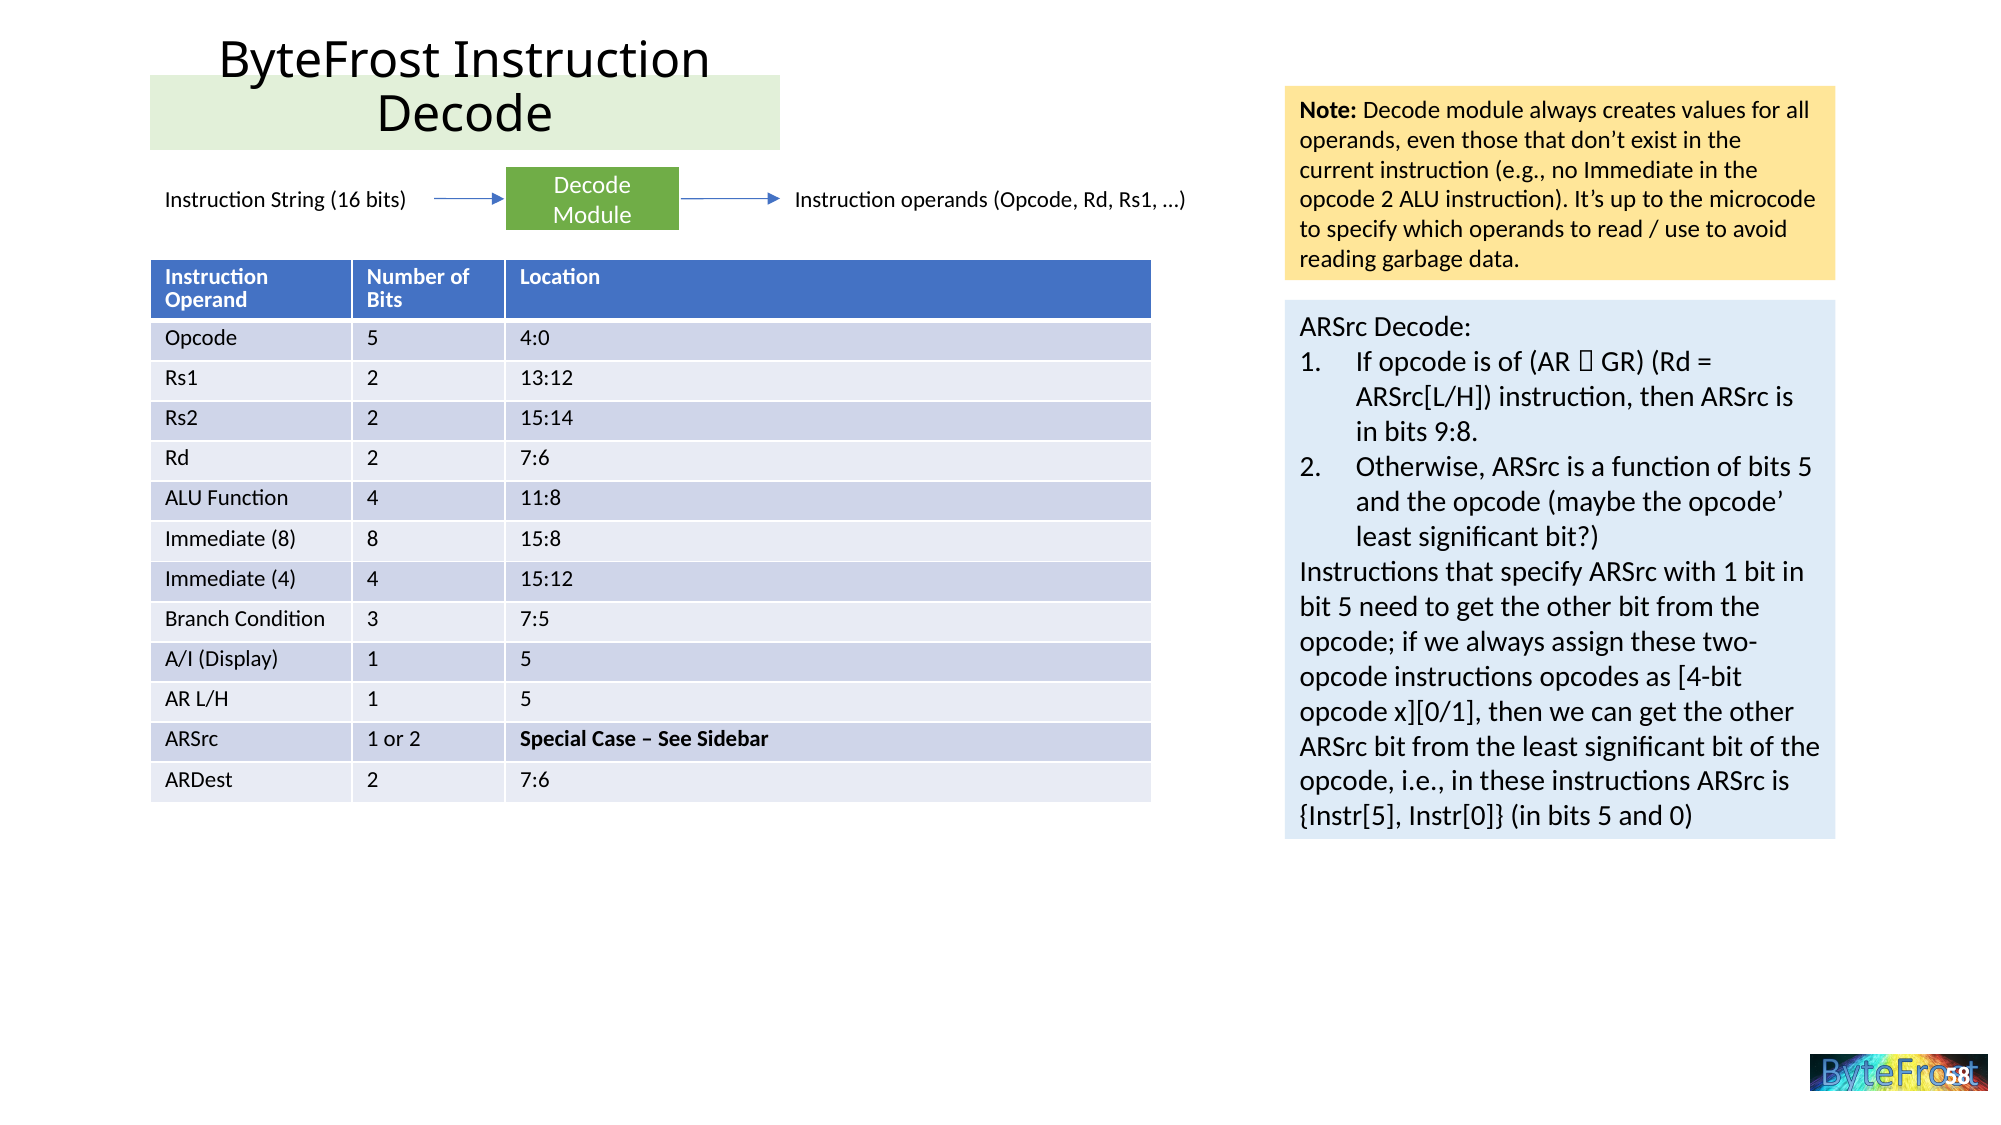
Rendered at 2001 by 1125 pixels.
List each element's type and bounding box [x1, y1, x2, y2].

table_header [353, 260, 504, 318]
table_cell [506, 482, 1151, 520]
table_cell [353, 522, 504, 561]
table_cell [151, 362, 351, 400]
table_cell [151, 562, 351, 601]
table_cell [353, 763, 504, 802]
table_cell [151, 763, 351, 802]
table_cell [353, 643, 504, 681]
text_box [1284, 85, 1836, 281]
table_cell [506, 323, 1151, 360]
table_cell [353, 362, 504, 400]
table_cell [506, 683, 1151, 721]
table_cell [151, 603, 351, 641]
table_header [506, 260, 1151, 318]
table_cell [151, 643, 351, 681]
table_cell [506, 603, 1151, 641]
table_cell [151, 323, 351, 360]
table_cell [506, 723, 1151, 761]
table_cell [353, 562, 504, 601]
table_cell [506, 562, 1151, 601]
table_cell [353, 603, 504, 641]
table_cell [353, 482, 504, 520]
table_cell [353, 442, 504, 480]
table_cell [353, 723, 504, 761]
title [150, 75, 780, 150]
table_cell [151, 442, 351, 480]
picture [1810, 1054, 1988, 1091]
table_cell [353, 402, 504, 440]
table_cell [151, 683, 351, 721]
table_cell [353, 323, 504, 360]
table_cell [506, 522, 1151, 561]
table_cell [506, 402, 1151, 440]
table_cell [151, 723, 351, 761]
table_cell [151, 522, 351, 561]
table_cell [506, 643, 1151, 681]
table_cell [151, 402, 351, 440]
text_box [1284, 299, 1836, 839]
table_cell [506, 442, 1151, 480]
table_header [151, 260, 351, 318]
table_cell [151, 482, 351, 520]
table_cell [506, 763, 1151, 802]
table_cell [506, 362, 1151, 400]
text_box [150, 164, 1208, 234]
table_cell [353, 683, 504, 721]
